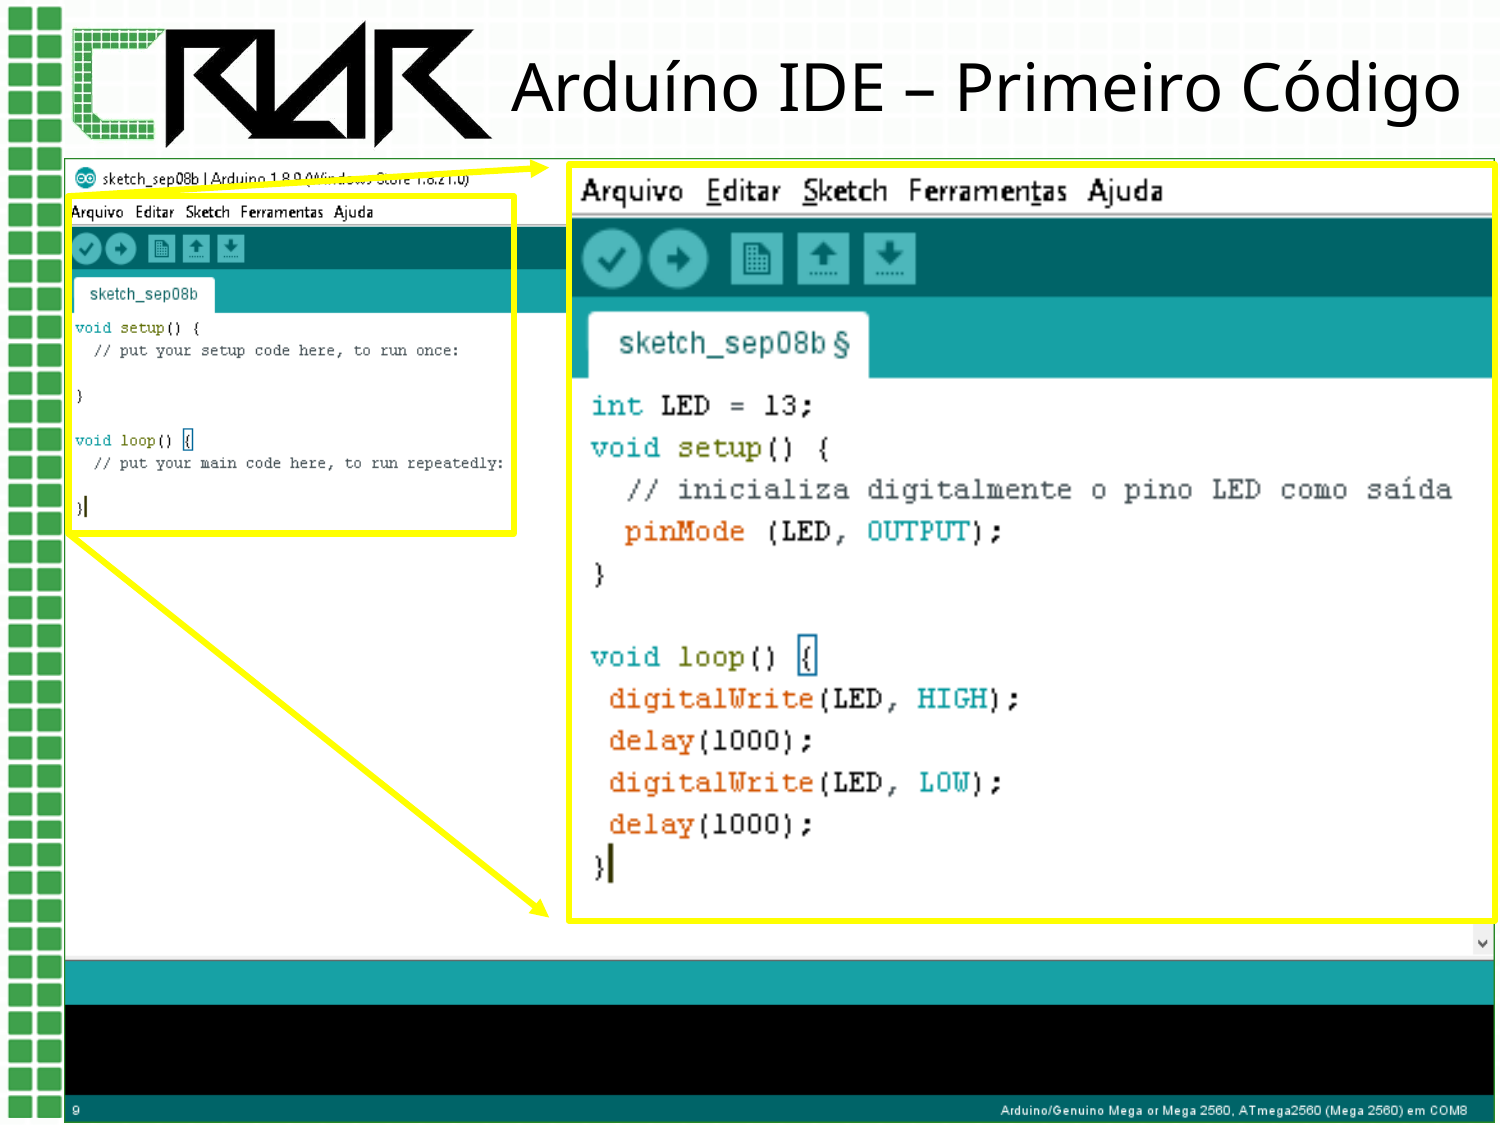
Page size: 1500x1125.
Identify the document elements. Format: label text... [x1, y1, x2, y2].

picture [68, 18, 496, 151]
text_box Arduíno IDE – Primeiro Código [501, 31, 1497, 138]
picture [6, 4, 1495, 1123]
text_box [68, 167, 550, 197]
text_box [68, 533, 550, 918]
